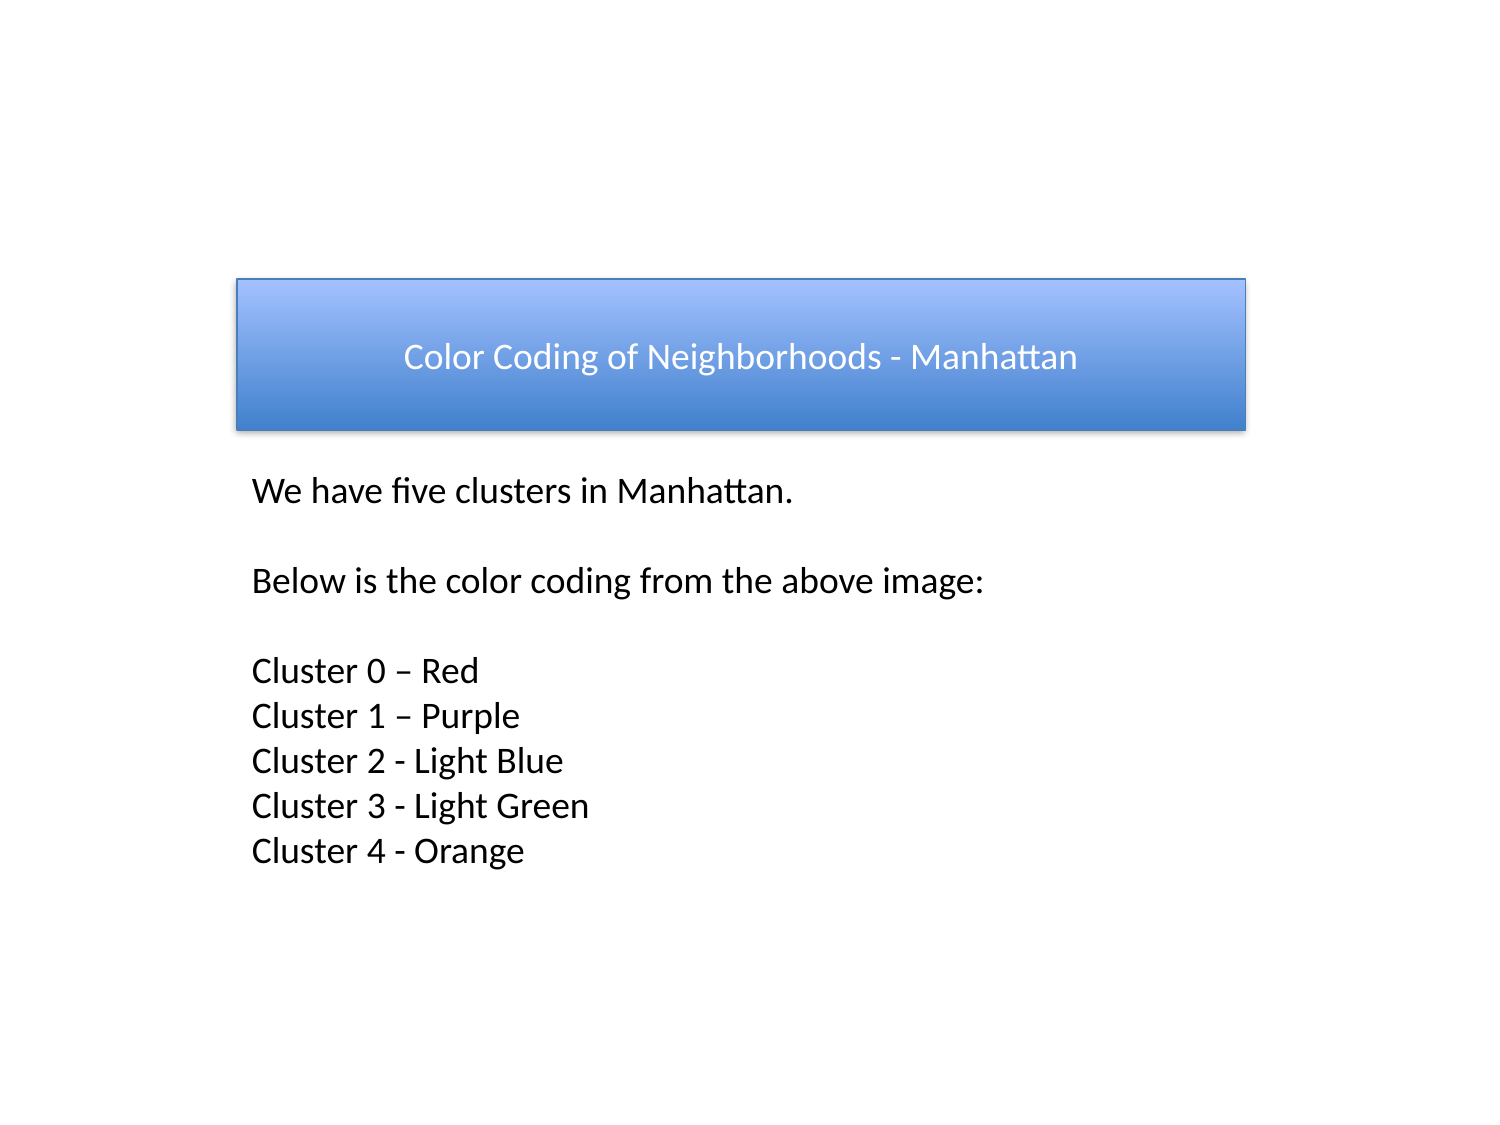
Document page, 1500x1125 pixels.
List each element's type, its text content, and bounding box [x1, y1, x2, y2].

text_box Color Coding of Neighborhoods - Manhattan [236, 278, 1246, 431]
text_box We have five clusters in Manhattan. Below is the color coding from the above image: Cluster 0 – Red Cluster 1 – Purple Cluster 2 - Light Blue Cluster 3 - Light Green Cluster 4 - Orange [237, 458, 1297, 879]
